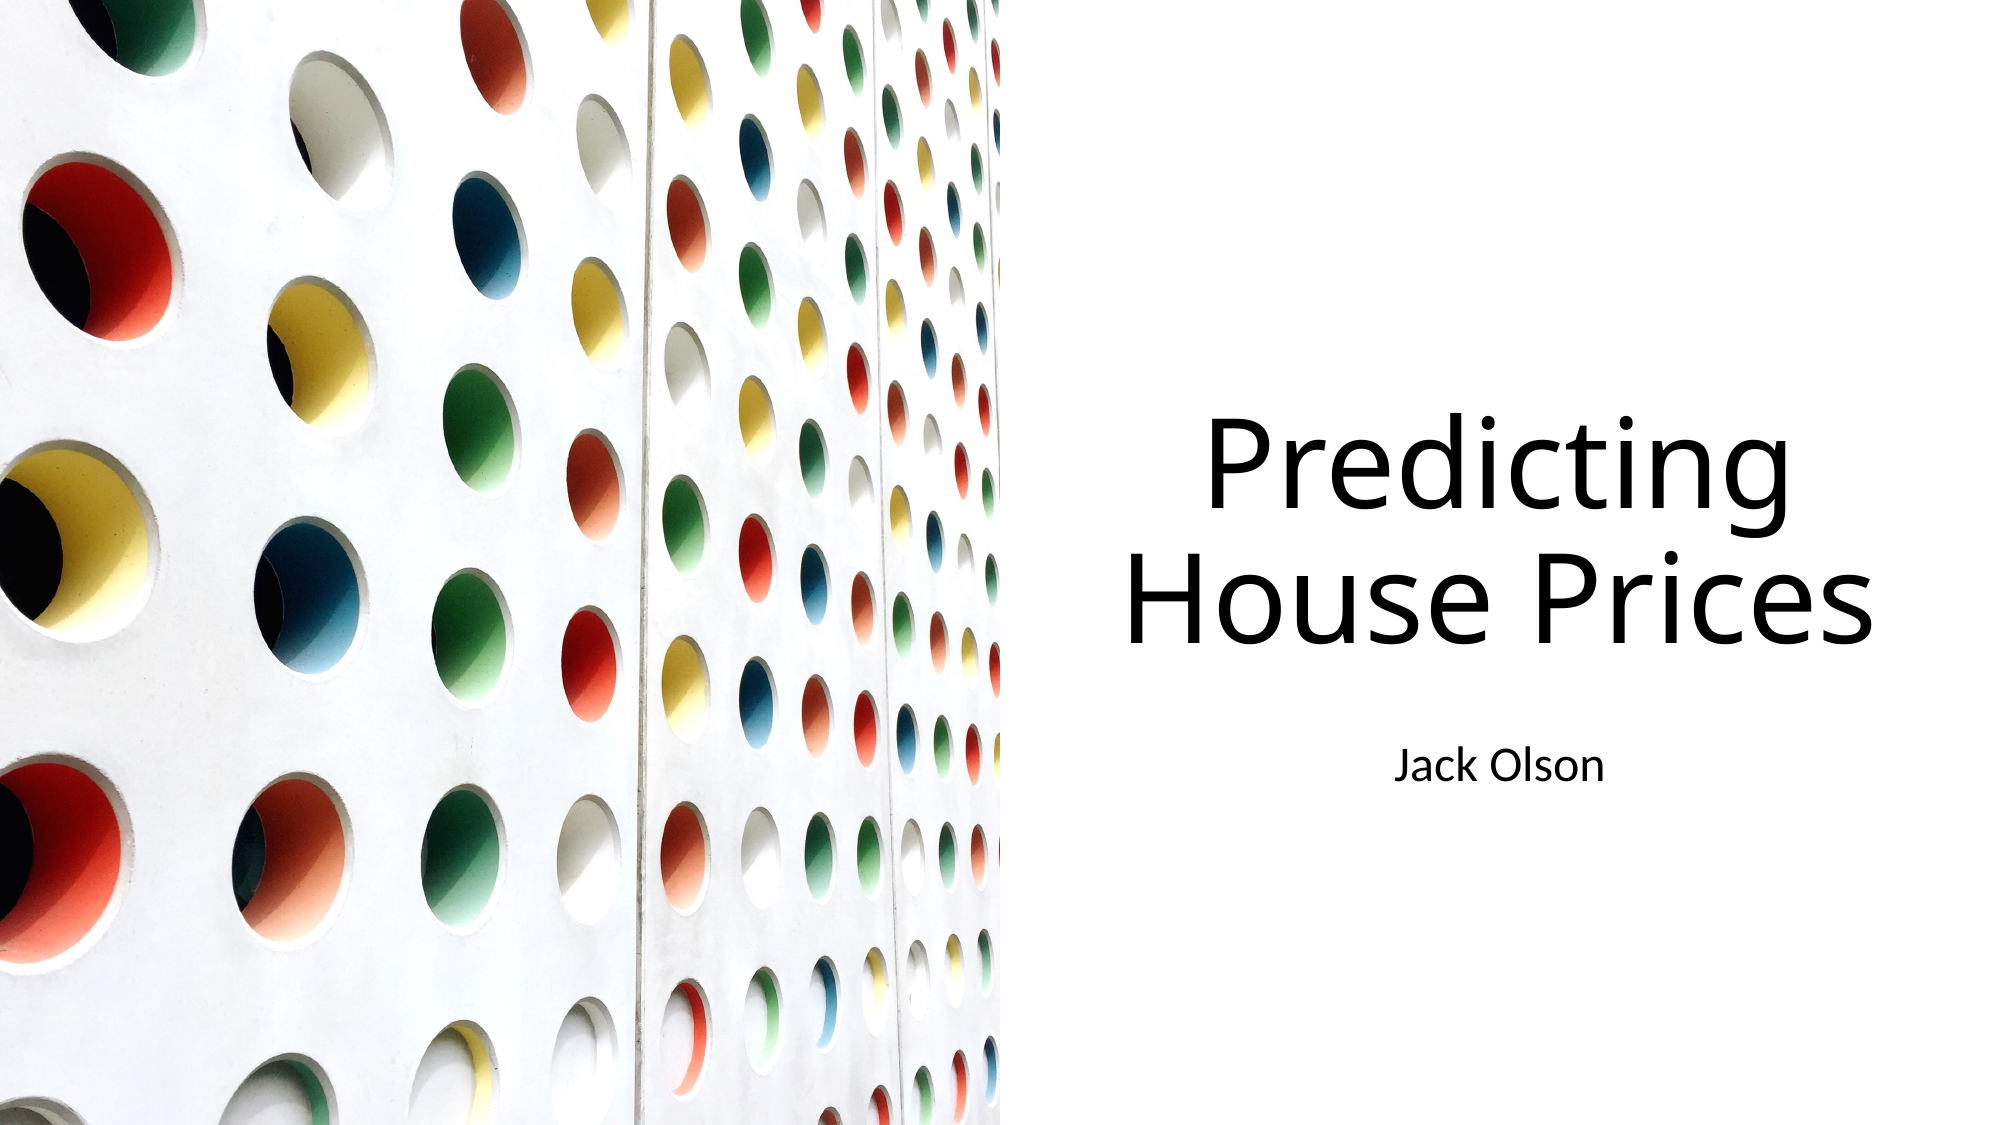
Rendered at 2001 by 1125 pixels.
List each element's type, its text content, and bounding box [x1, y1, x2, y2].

picture [0, 0, 1000, 1125]
subtitle Jack Olson [1103, 730, 1897, 935]
title Predicting House Prices [1103, 104, 1894, 679]
